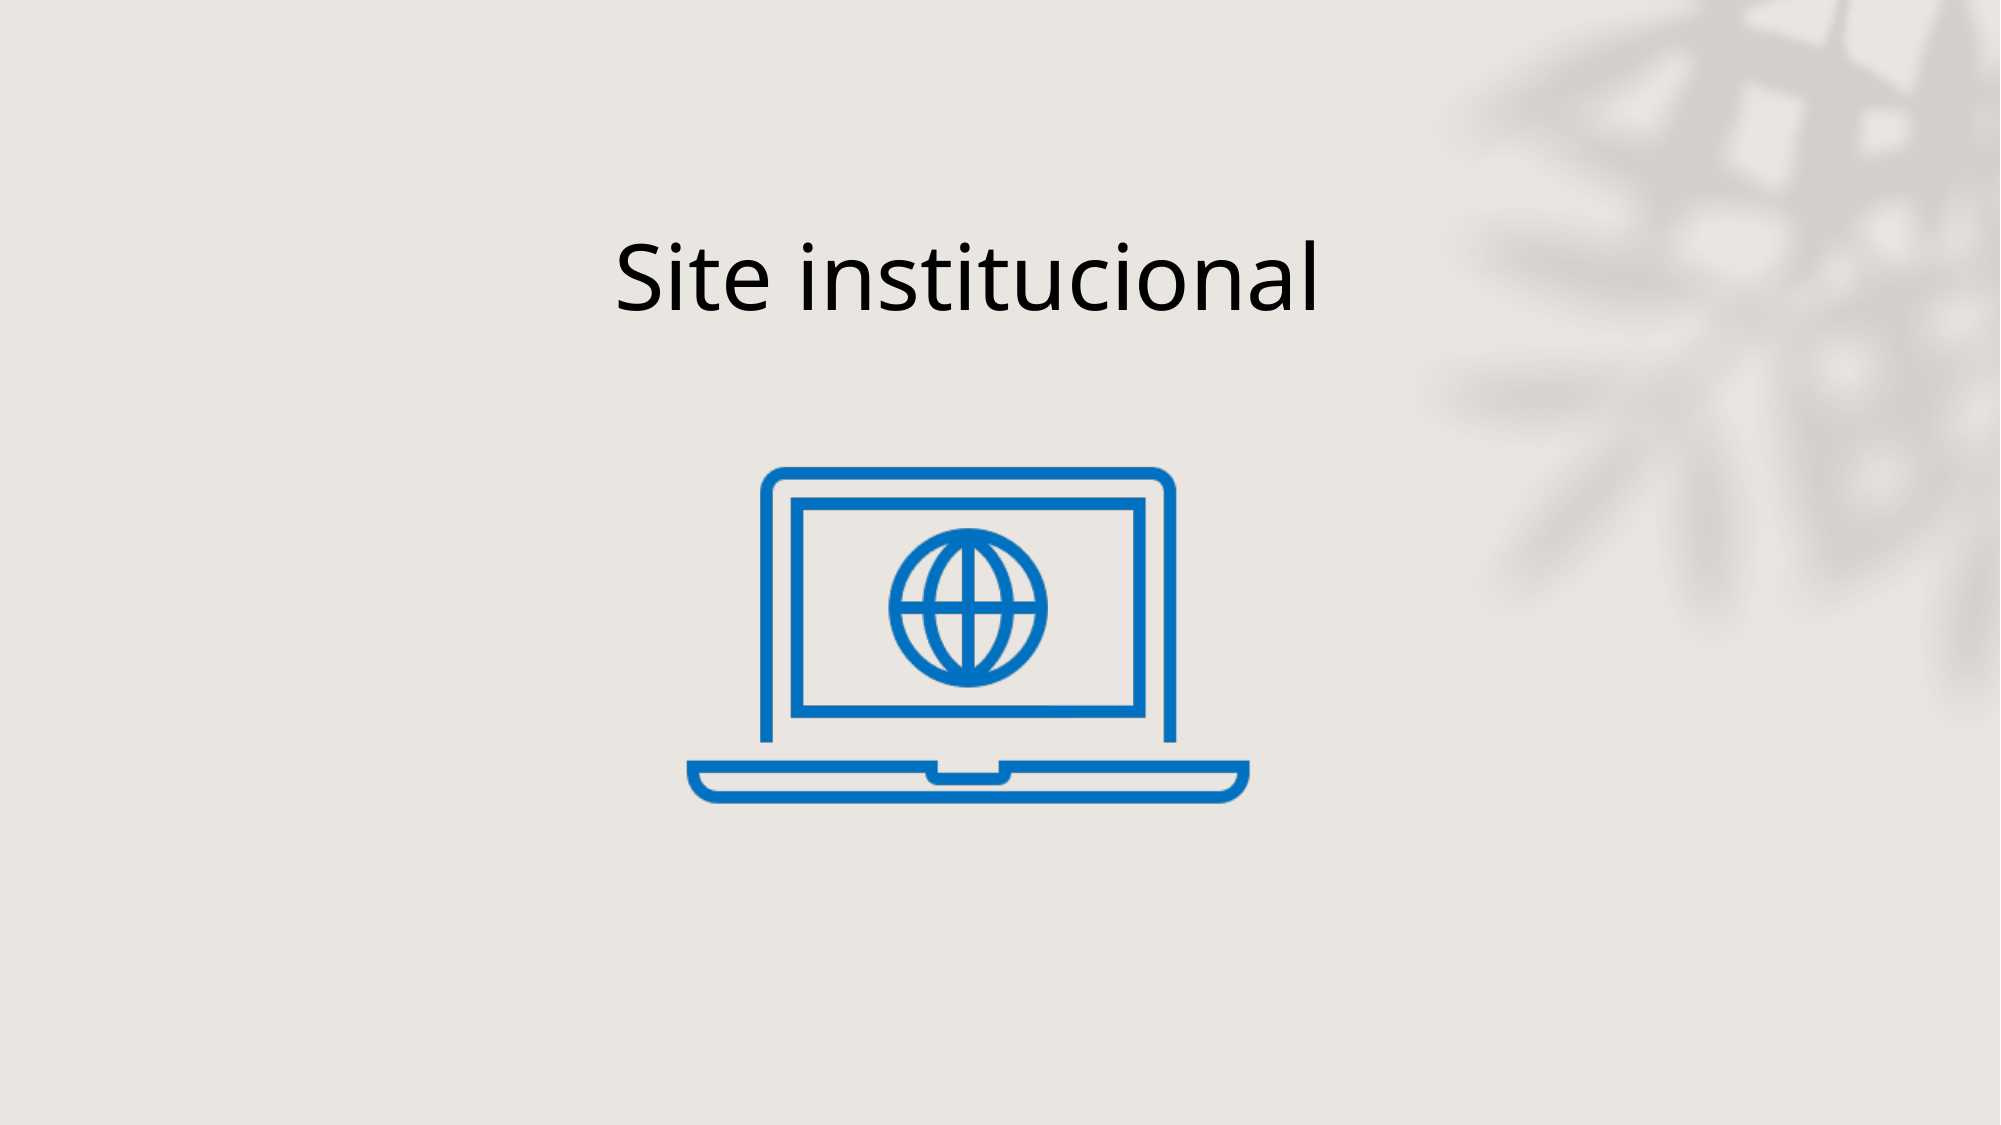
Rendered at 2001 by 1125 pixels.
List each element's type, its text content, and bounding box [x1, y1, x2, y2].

title Site institucional [75, 165, 1863, 383]
picture [675, 339, 1262, 926]
